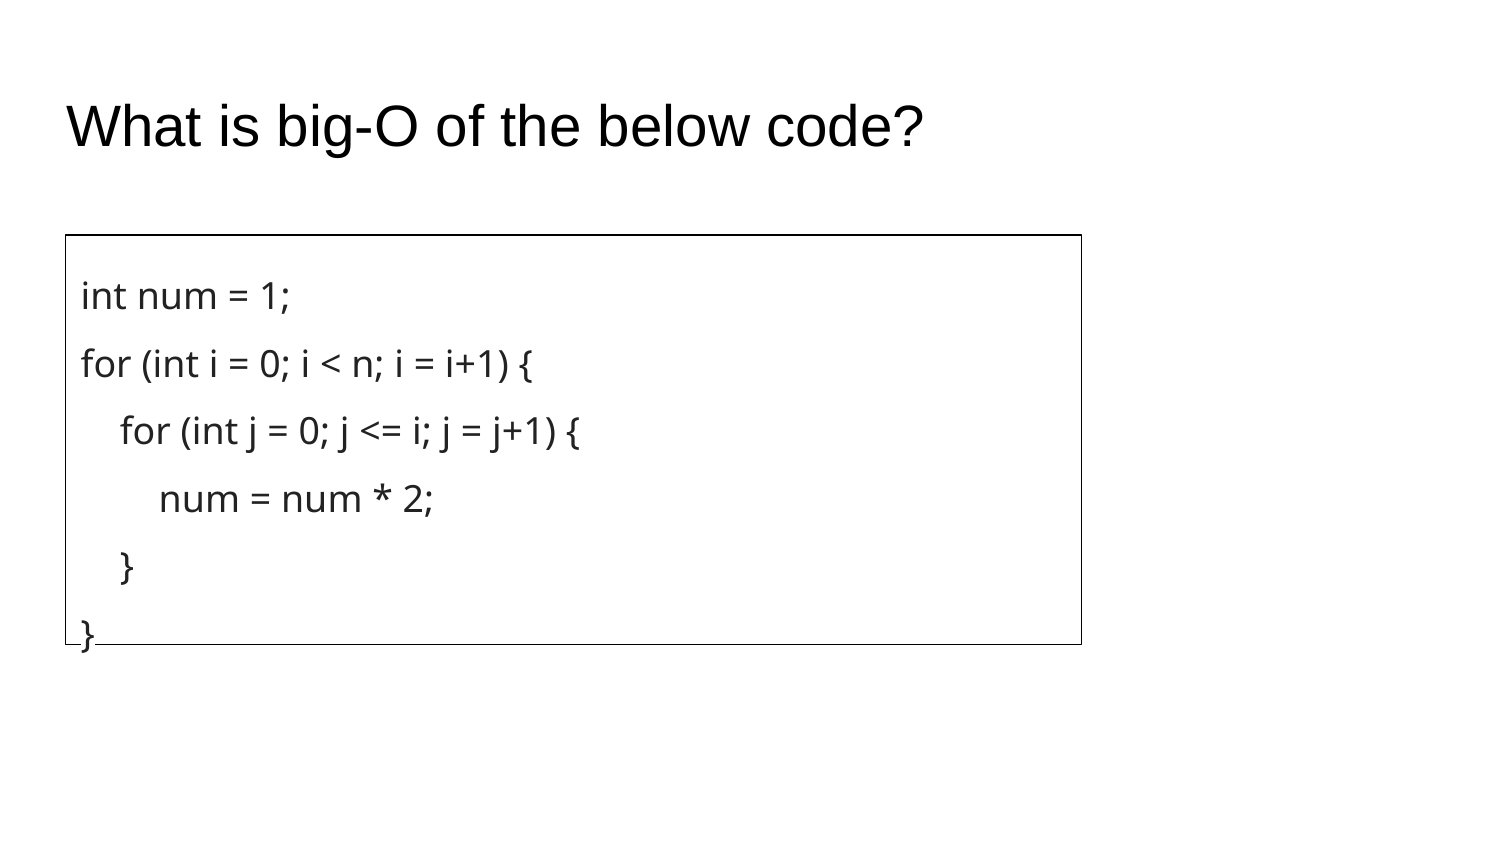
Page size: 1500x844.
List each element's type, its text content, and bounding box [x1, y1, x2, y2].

title What is big-O of the below code? [51, 72, 1449, 167]
list int num = 1; for (int i = 0; i < n; i = i+1) { for (int j = 0; j <= i; j = j+1) { num = num * 2; } } [65, 234, 1082, 645]
